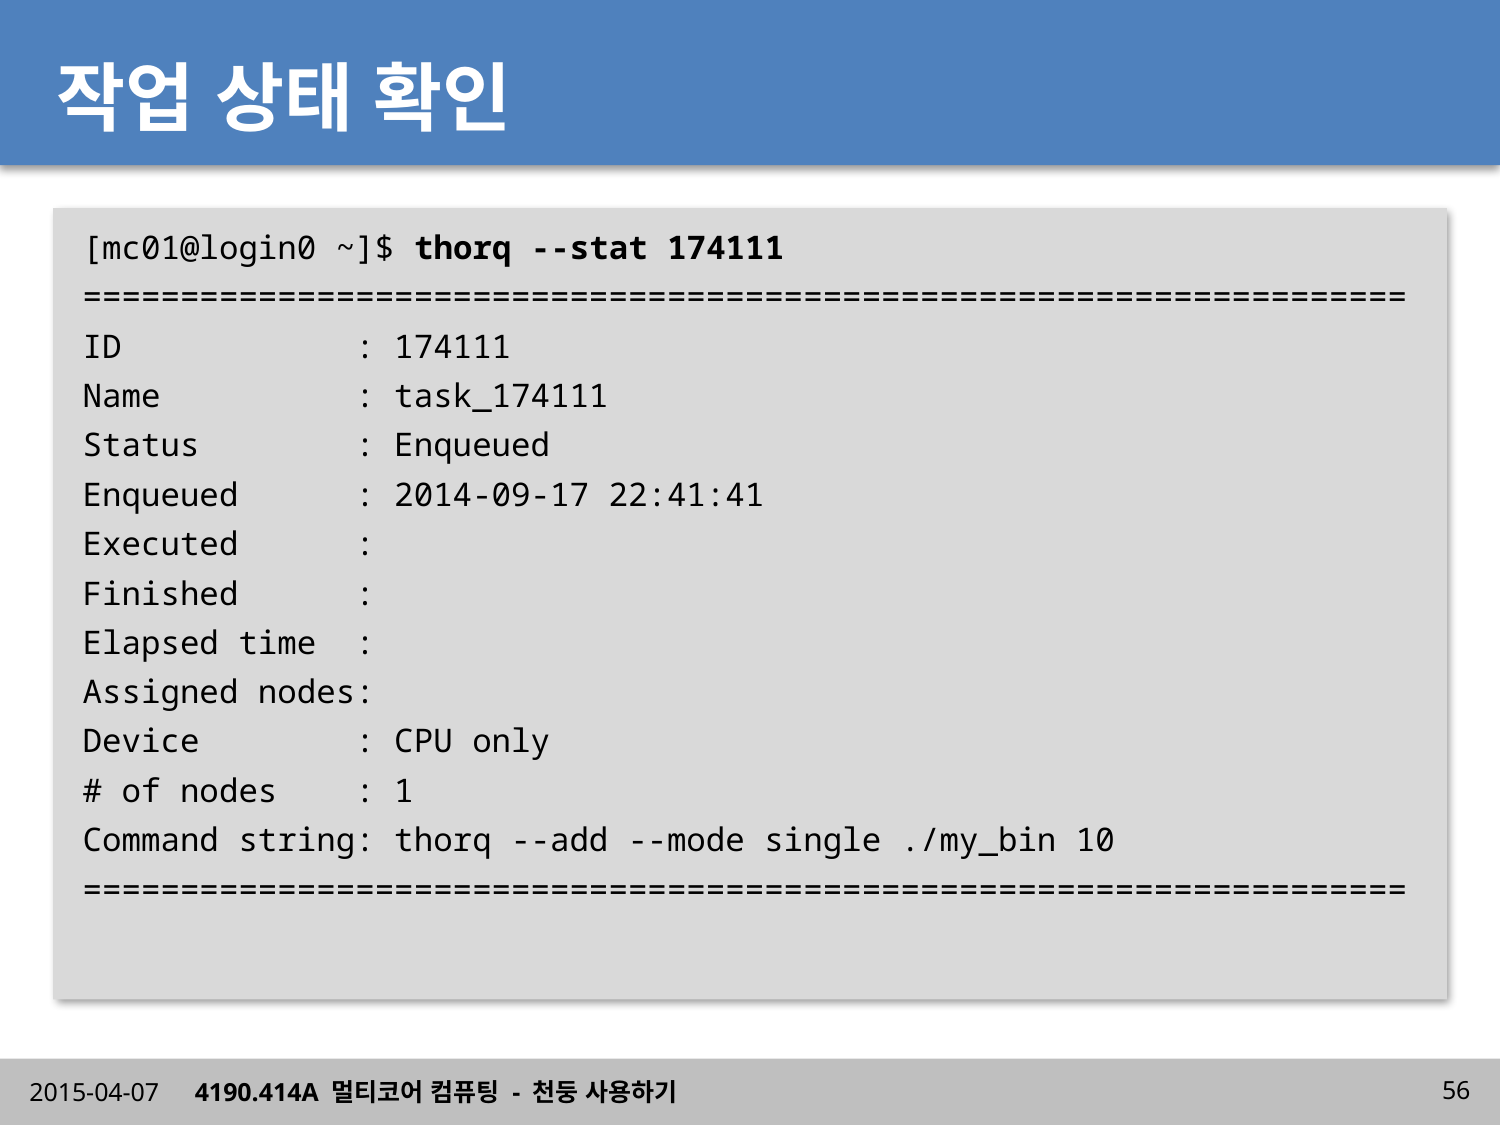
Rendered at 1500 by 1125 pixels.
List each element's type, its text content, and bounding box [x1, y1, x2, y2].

footer 4190.414A 멀티코어 컴퓨팅 - 천둥 사용하기 [194, 1074, 1364, 1110]
title 작업 상태 확인 [41, 42, 1459, 149]
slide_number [29, 1074, 194, 1110]
list [mc01@login0 ~]$ thorq --stat 174111 ==================================================================== ID : 174111 Name : task_174111 Status : Enqueued Enqueued : 2014-09-17 22:41:41 Executed : Finished : Elapsed time : Assigned nodes: Device : CPU only # of nodes : 1 Command string: thorq --add --mode single ./my_bin 10 ==================================================================== [51, 206, 1449, 1002]
slide_number 56 [1364, 1074, 1471, 1110]
